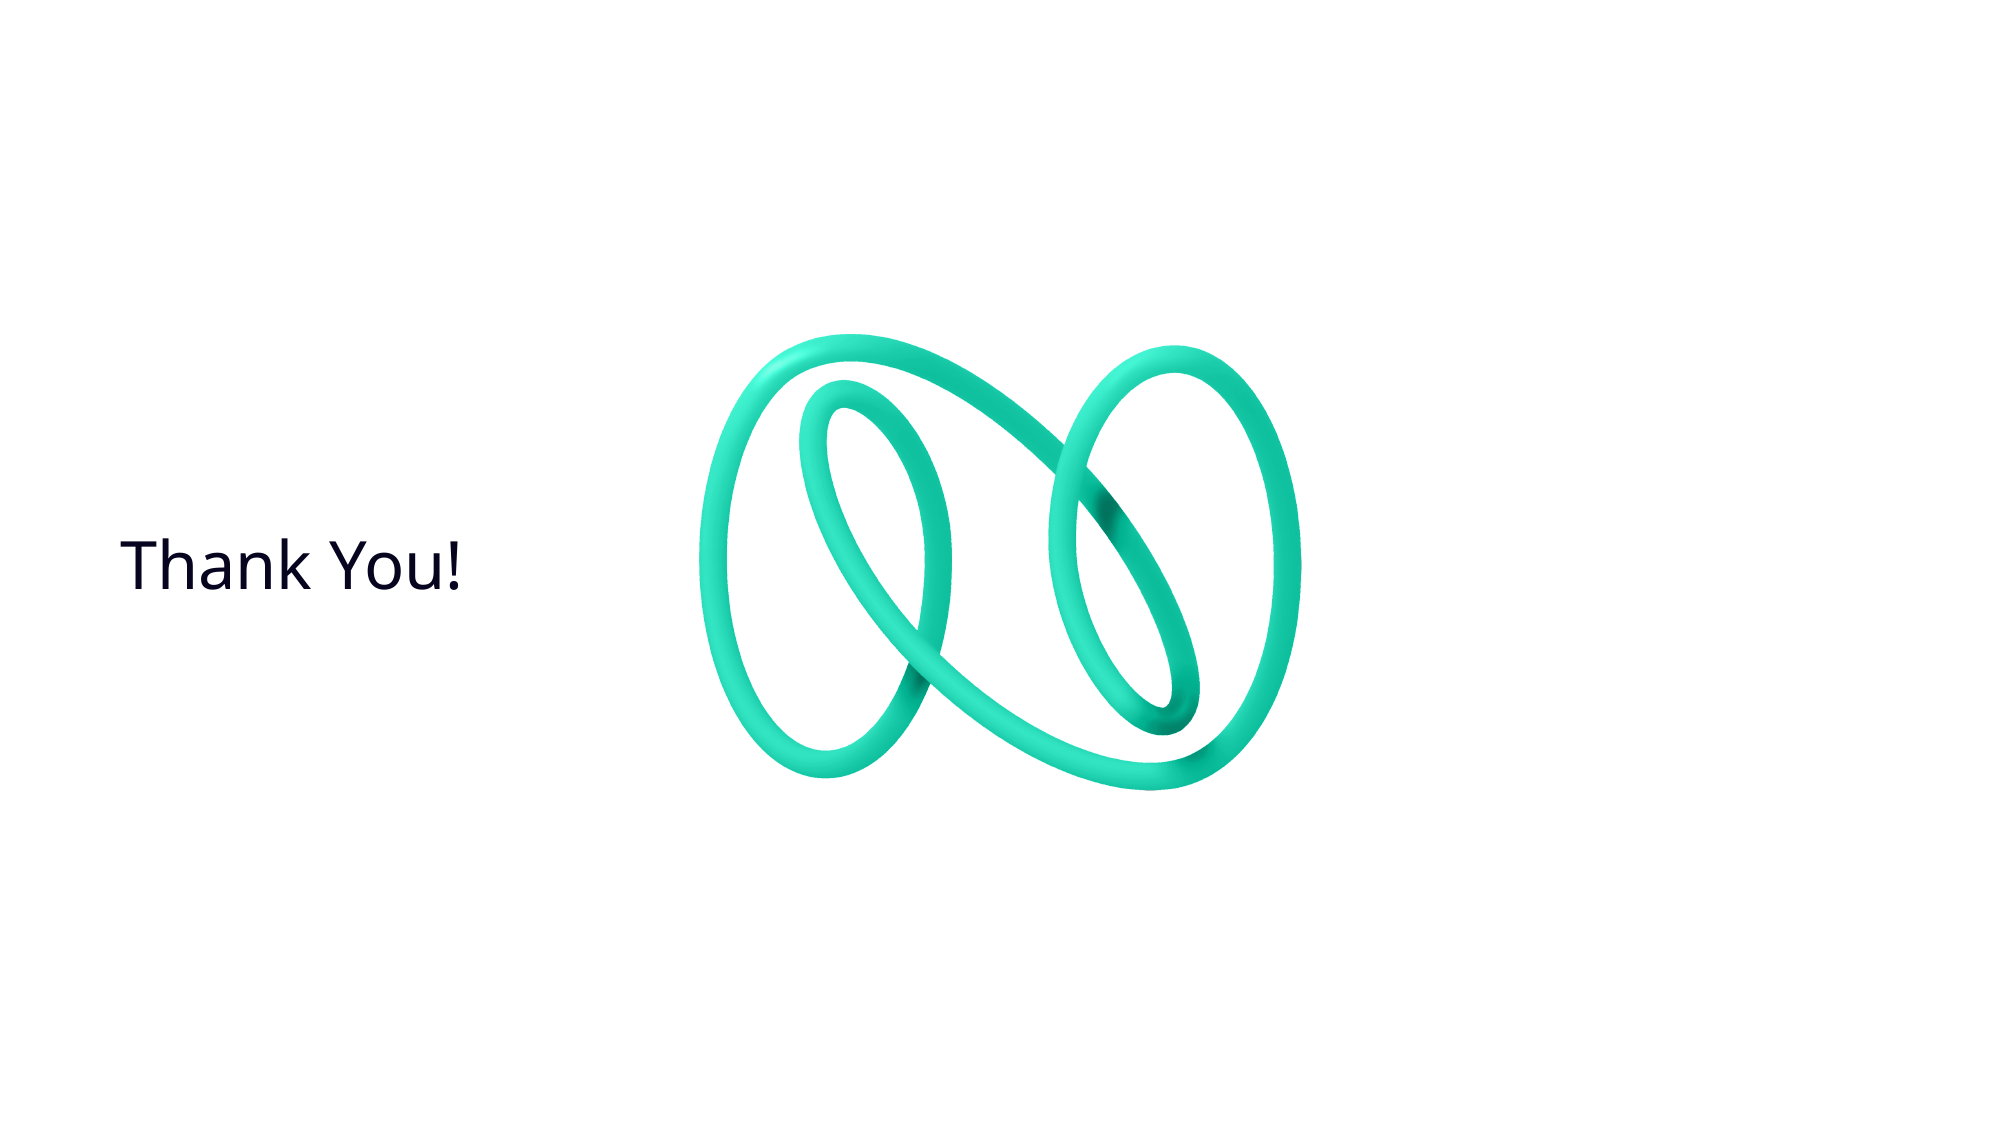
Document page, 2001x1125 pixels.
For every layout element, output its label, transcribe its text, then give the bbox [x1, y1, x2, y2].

picture [693, 327, 1307, 798]
title Thank You! [104, 514, 580, 611]
